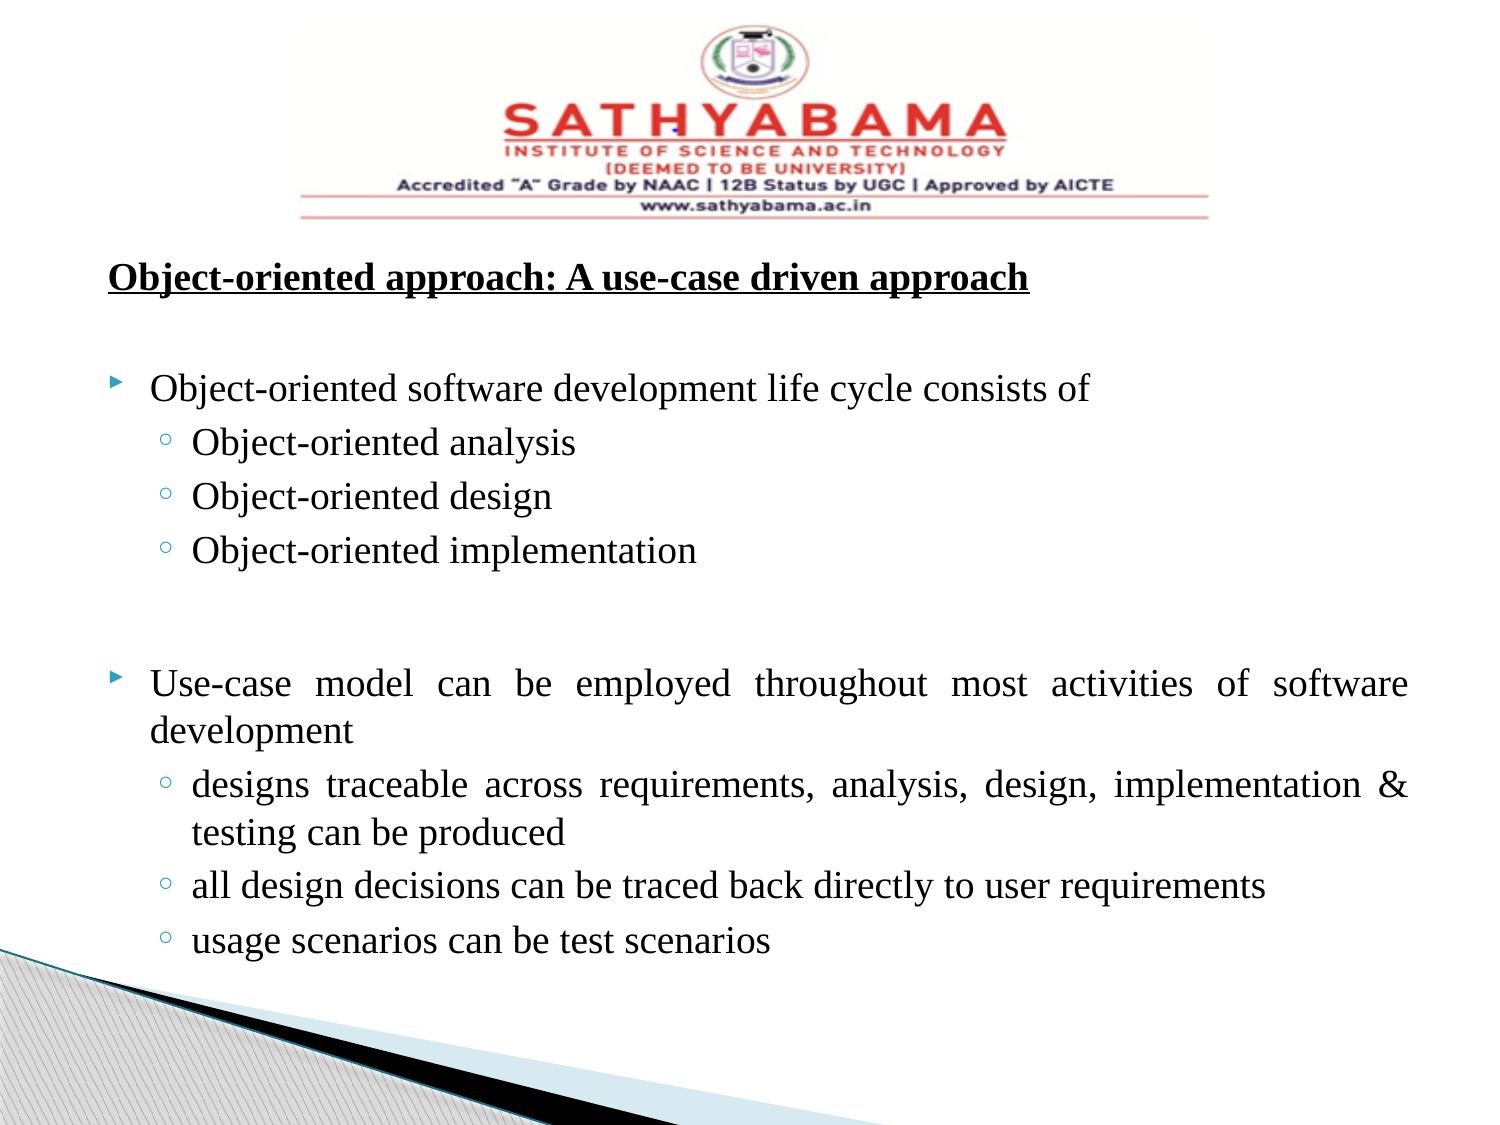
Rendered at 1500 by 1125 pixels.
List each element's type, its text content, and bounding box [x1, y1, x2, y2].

picture [262, 24, 1263, 238]
list Object-oriented approach: A use-case driven approach Object-oriented software development life cycle consists of Object-oriented analysis Object-oriented design Object-oriented implementation Use-case model can be employed throughout most activities of software development designs traceable across requirements, analysis, design, implementation & testing can be produced all design decisions can be traced back directly to user requirements usage scenarios can be test scenarios [75, 243, 1425, 986]
